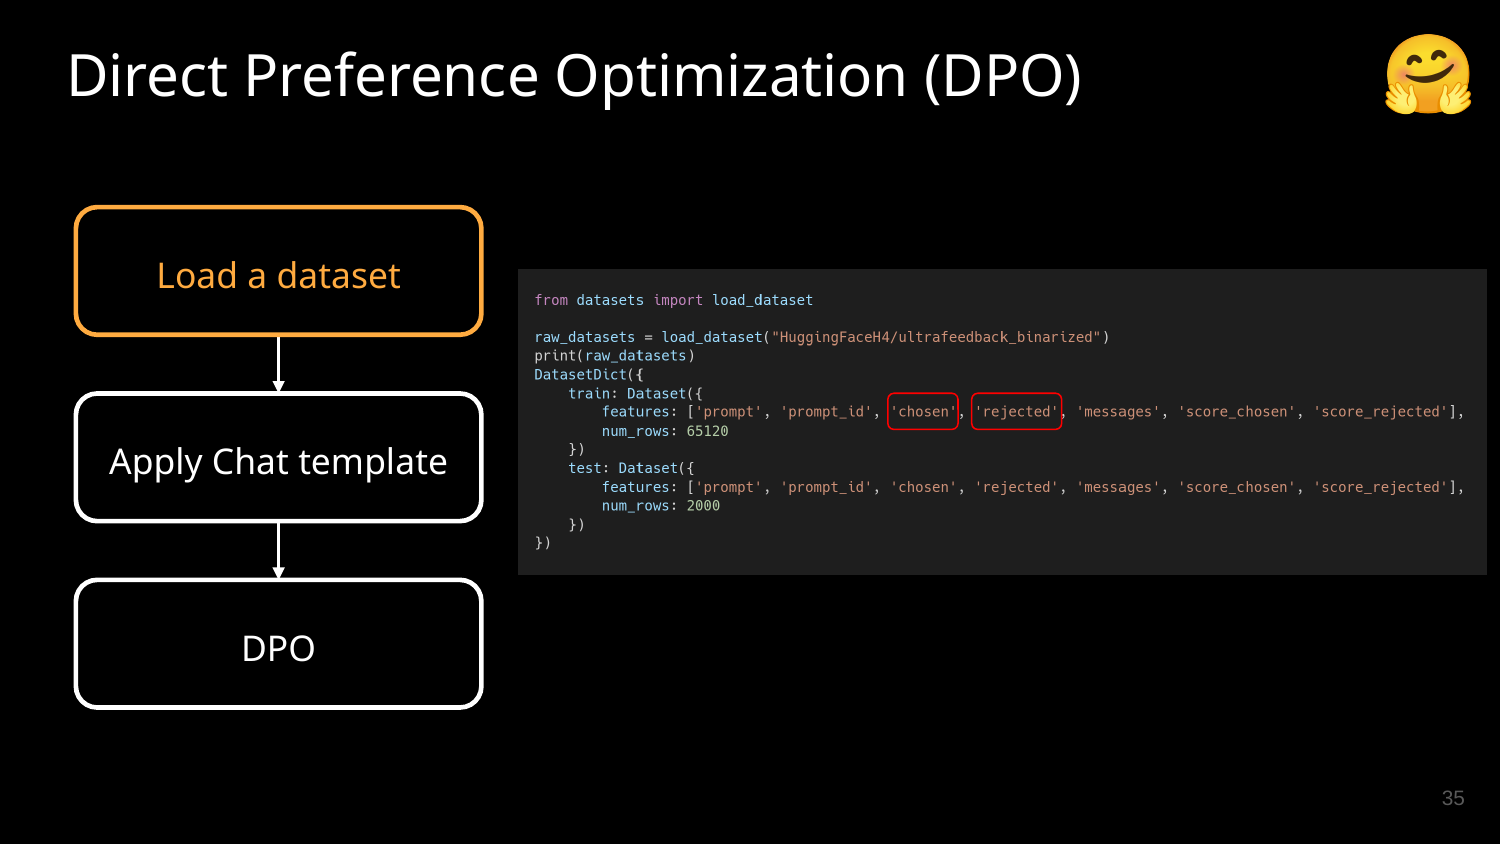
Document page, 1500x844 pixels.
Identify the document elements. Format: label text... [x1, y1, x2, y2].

slide_number 35 [1389, 764, 1480, 830]
picture [517, 268, 1487, 576]
text_box DPO [75, 579, 482, 708]
picture [1383, 29, 1474, 120]
title Direct Preference Optimization (DPO) [51, 23, 1449, 117]
text_box Apply Chat template [75, 393, 482, 522]
text_box Load a dataset [75, 207, 482, 335]
